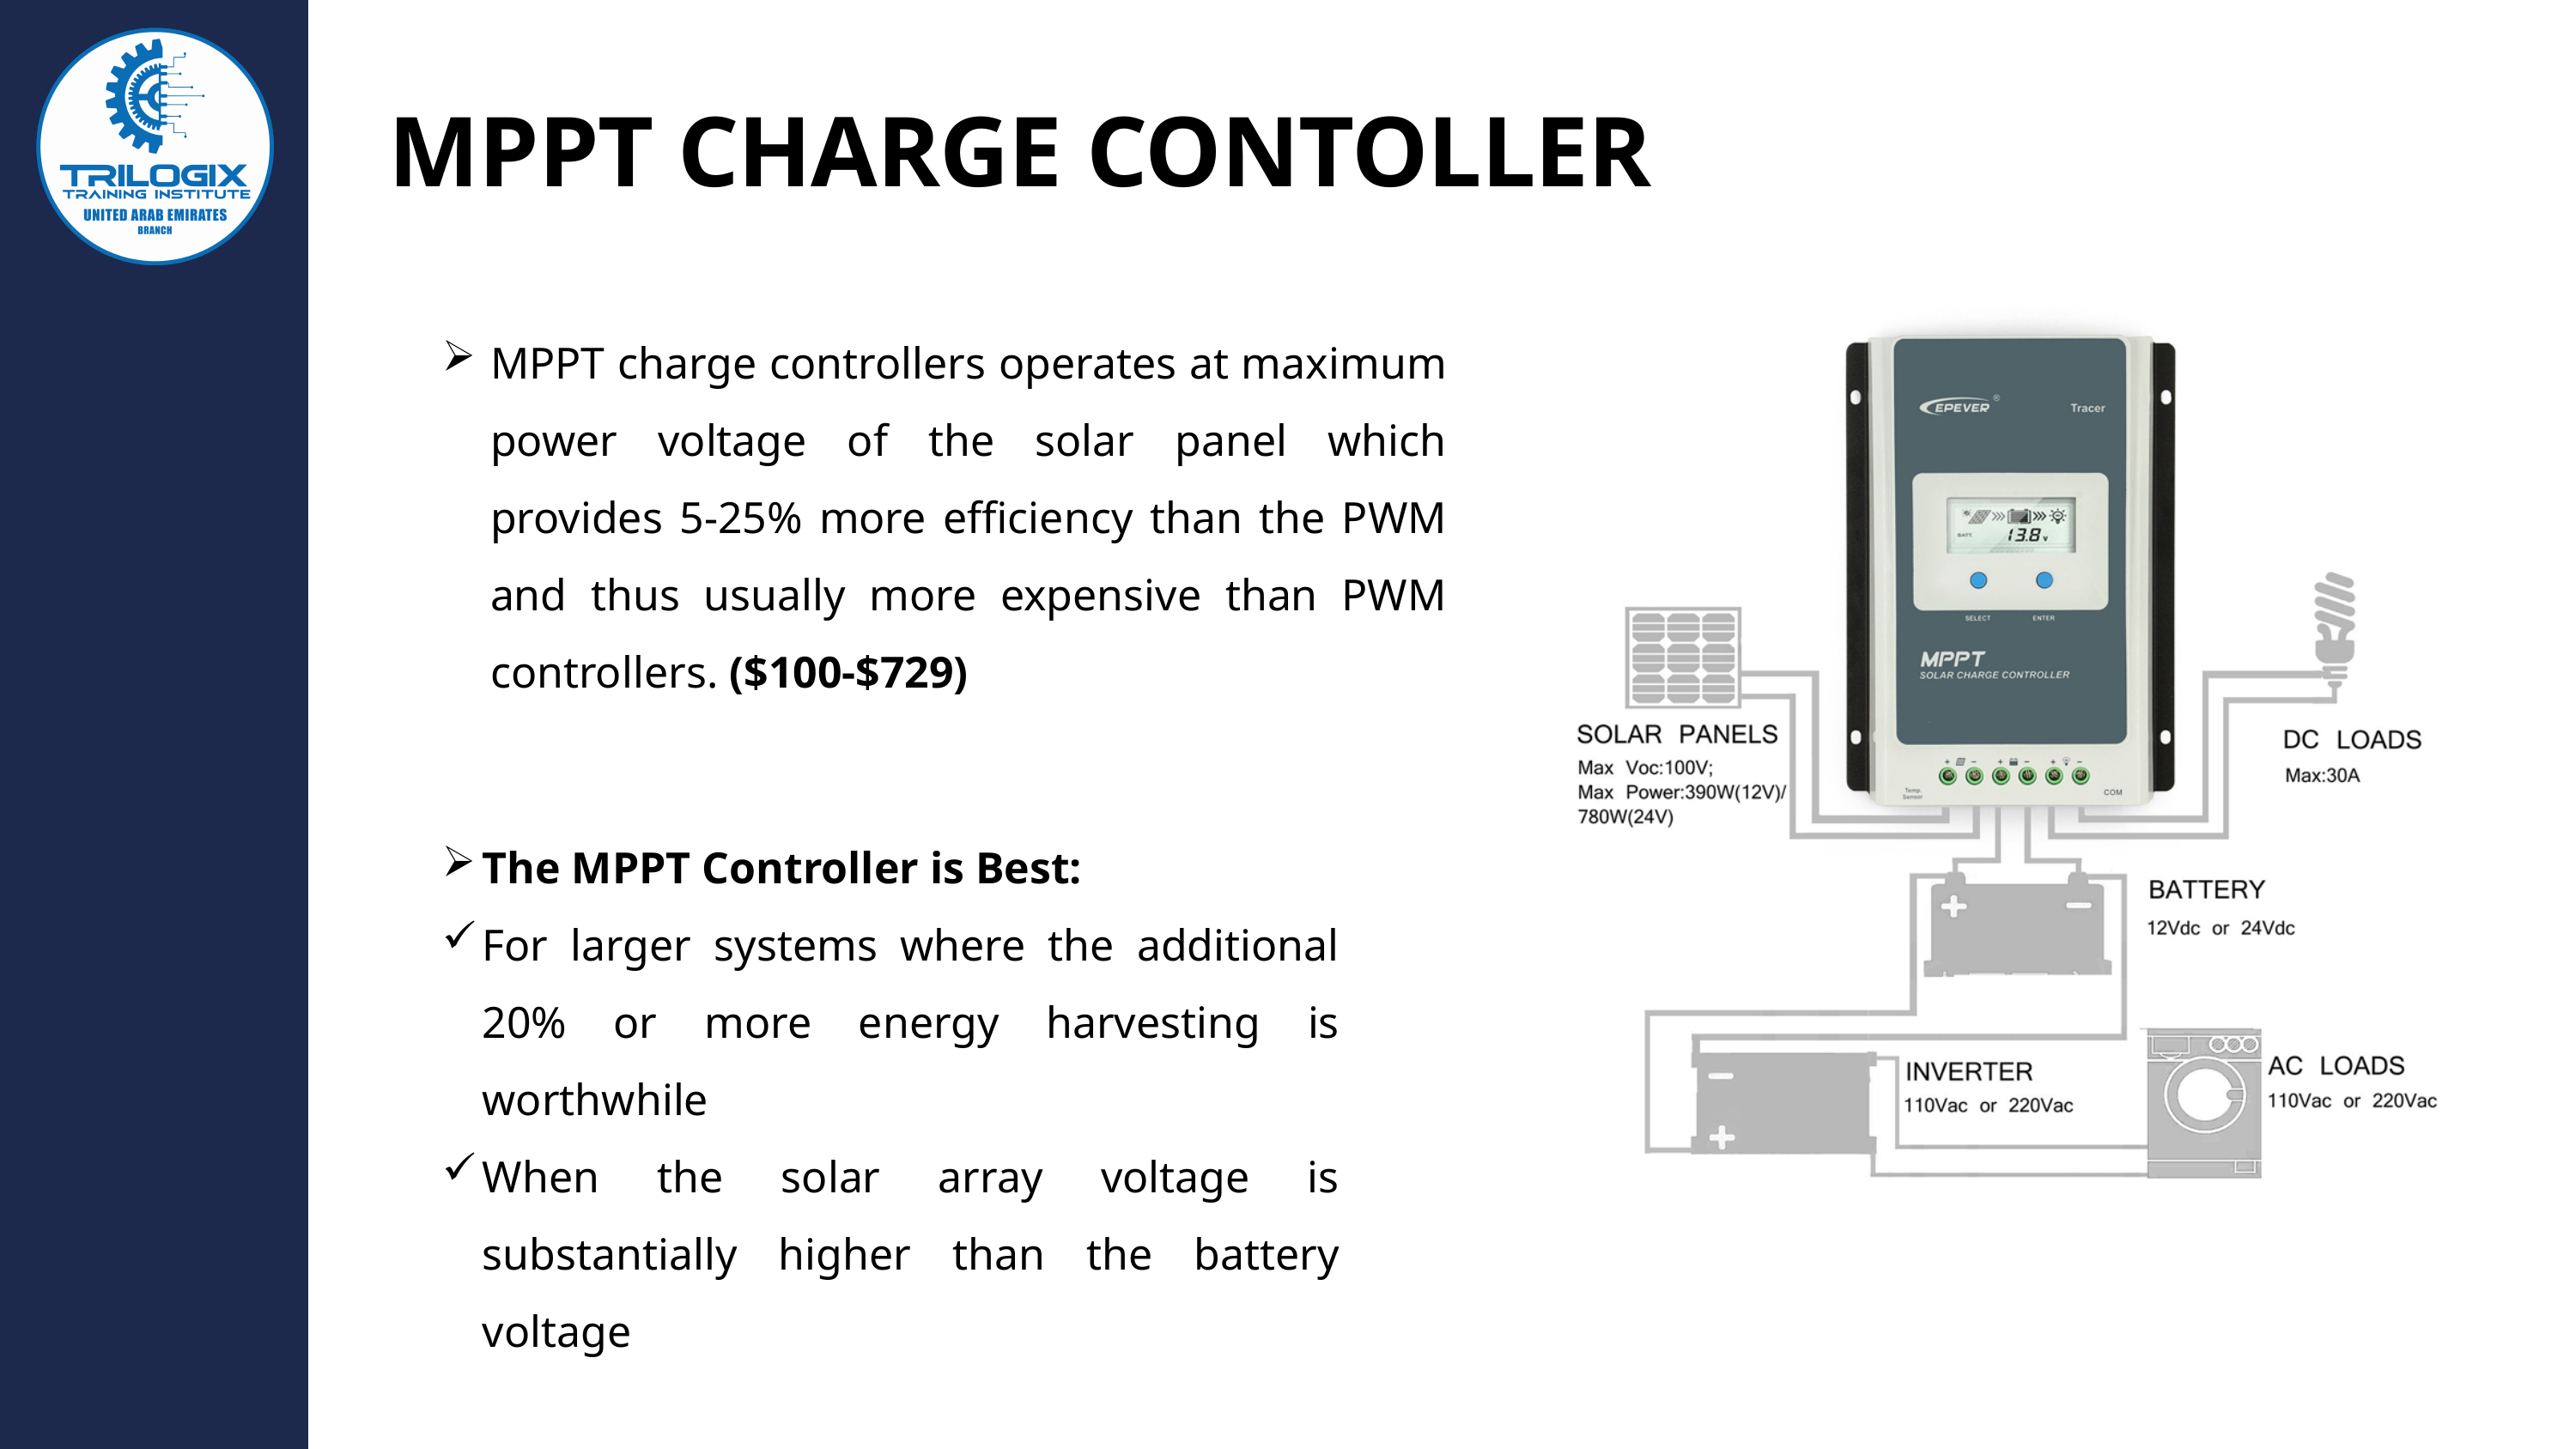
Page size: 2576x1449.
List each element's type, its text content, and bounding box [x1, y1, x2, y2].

text_box The MPPT Controller is Best: For larger systems where the additional 20% or more energy harvesting is worthwhile When the solar array voltage is substantially higher than the battery voltage [429, 809, 1352, 1362]
text_box MPPT CHARGE CONTOLLER [375, 5, 2447, 214]
picture [1534, 265, 2506, 1237]
text_box MPPT charge controllers operates at maximum power voltage of the solar panel which provides 5-25% more efficiency than the PWM and thus usually more expensive than PWM controllers. ($100-$729) [428, 252, 1460, 703]
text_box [0, 0, 309, 1449]
